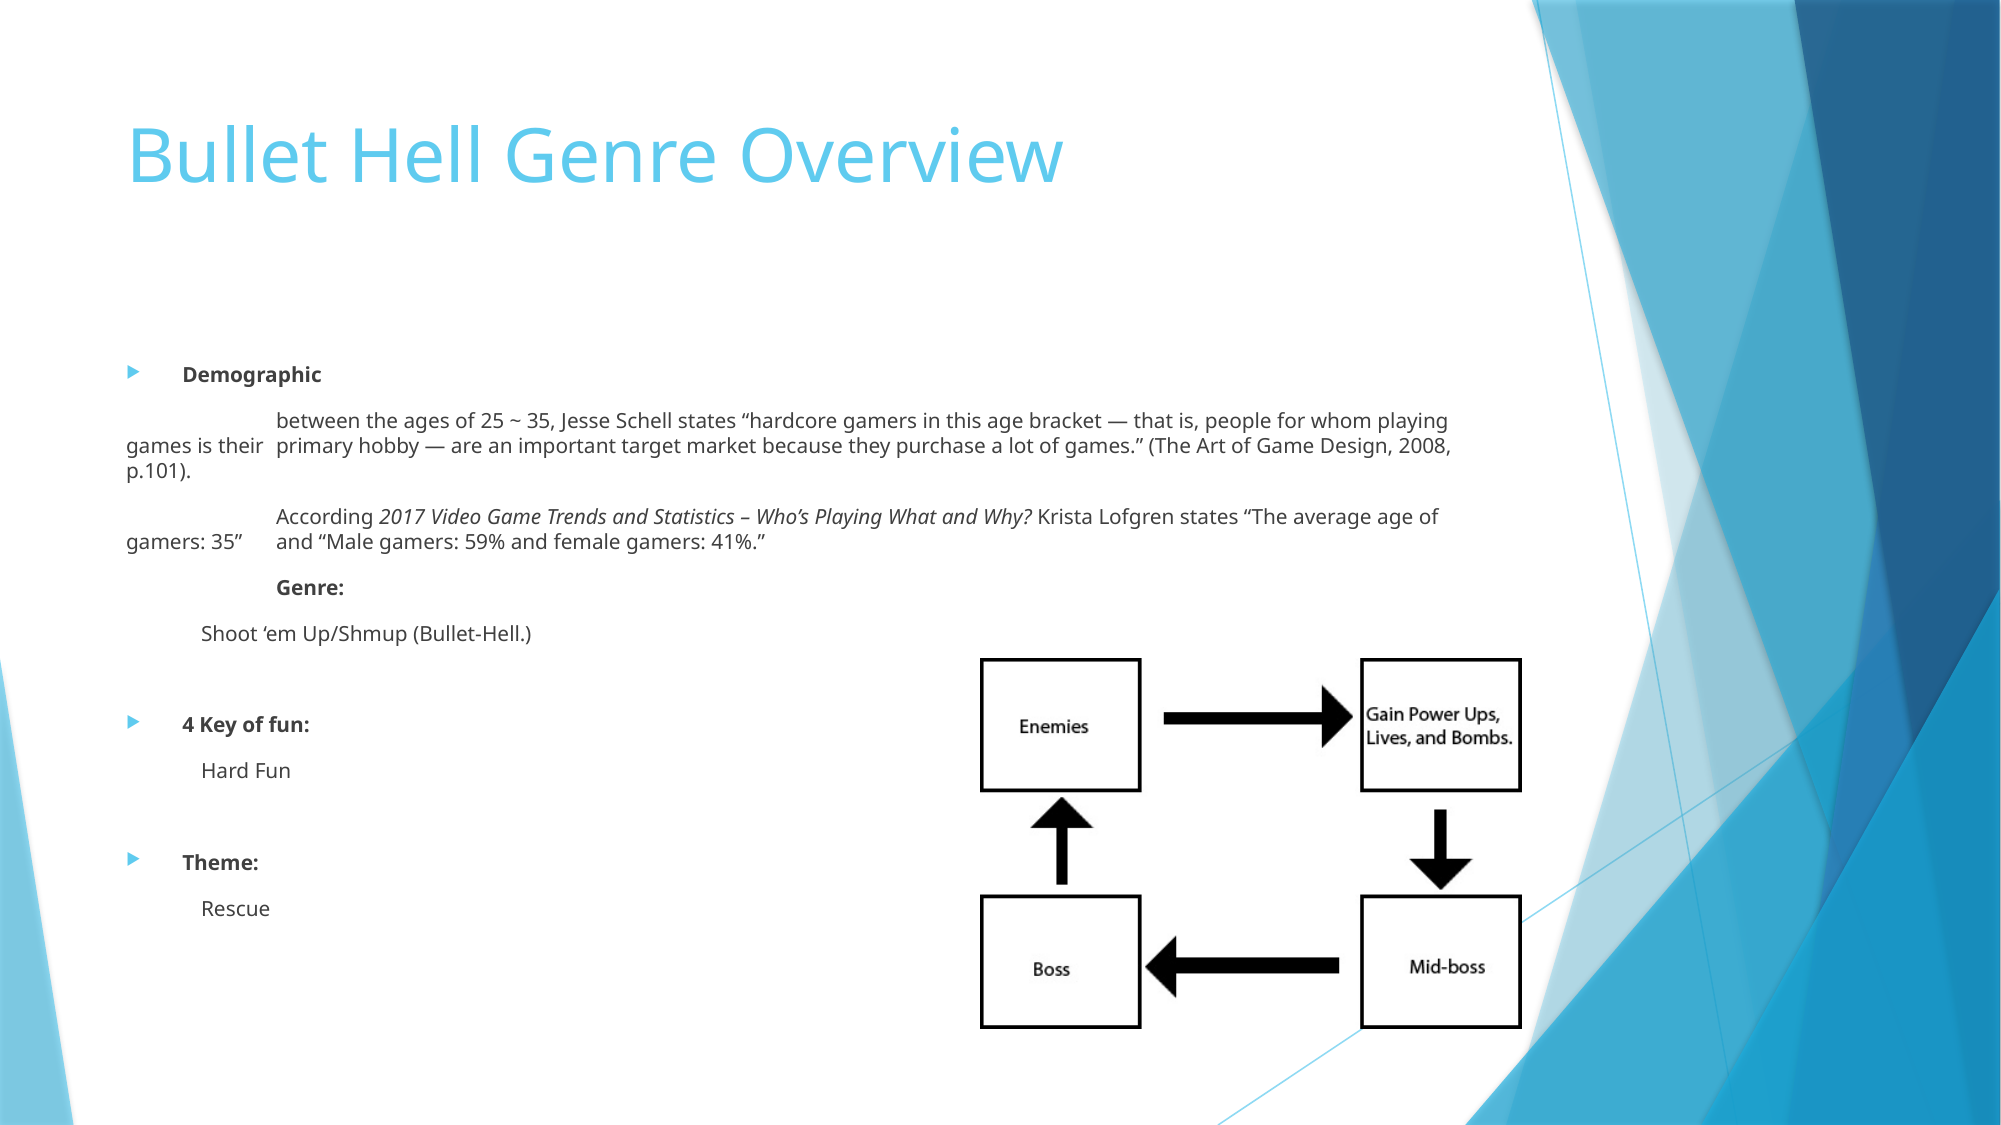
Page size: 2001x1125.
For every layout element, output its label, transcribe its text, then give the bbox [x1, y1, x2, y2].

picture [980, 657, 1522, 1030]
list Demographic between the ages of 25 ~ 35, Jesse Schell states “hardcore gamers in this age bracket — that is, people for whom playing games is their primary hobby — are an important target market because they purchase a lot of games.” (The Art of Game Design, 2008, p.101). According 2017 Video Game Trends and Statistics – Who’s Playing What and Why? Krista Lofgren states “The average age of gamers: 35” and “Male gamers: 59% and female gamers: 41%.” Genre: Shoot ‘em Up/Shmup (Bullet-Hell.) 4 Key of fun: Hard Fun Theme: Rescue [111, 354, 1522, 992]
title Bullet Hell Genre Overview [111, 99, 1522, 317]
